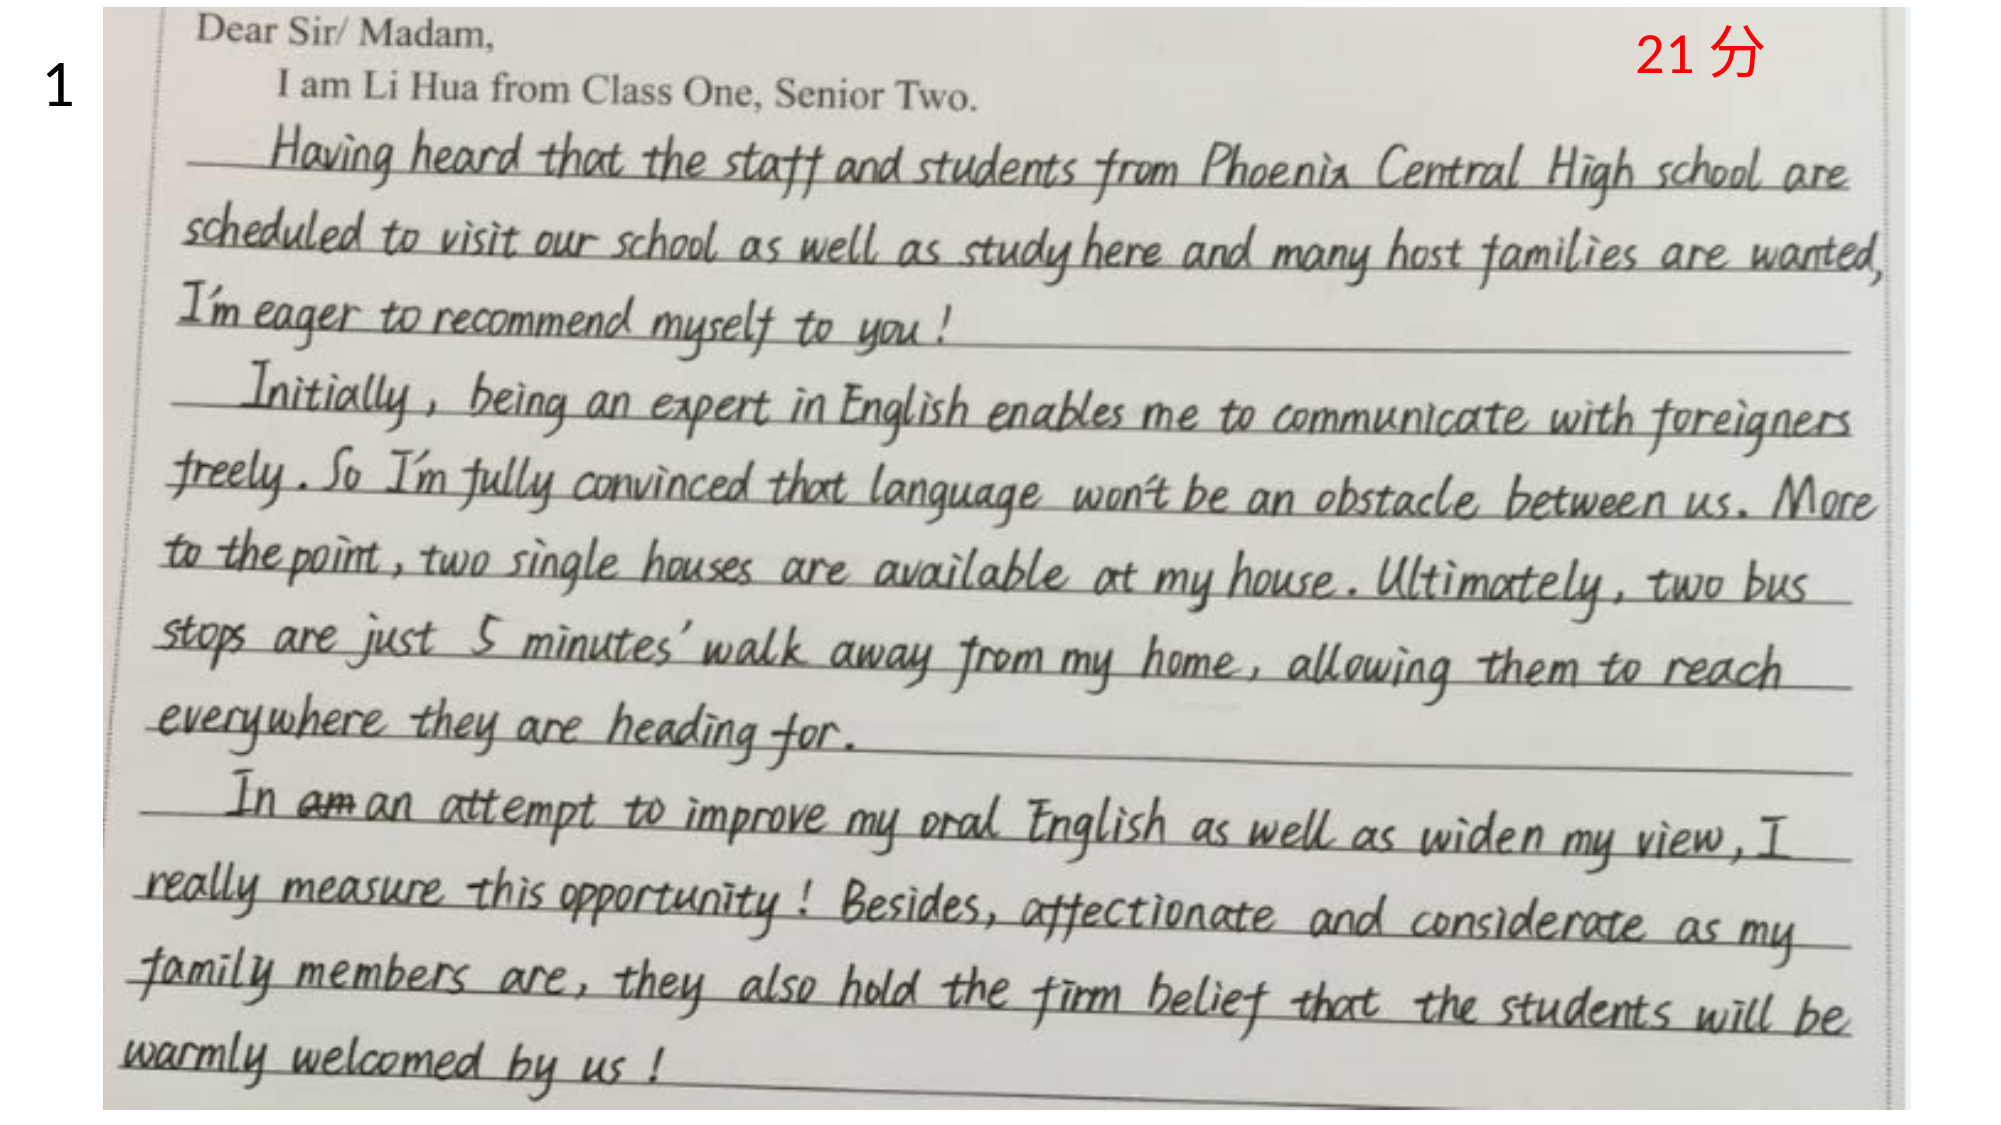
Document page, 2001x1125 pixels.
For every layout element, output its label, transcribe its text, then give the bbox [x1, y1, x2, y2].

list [103, 7, 1911, 1110]
text_box 1 [26, 32, 103, 128]
